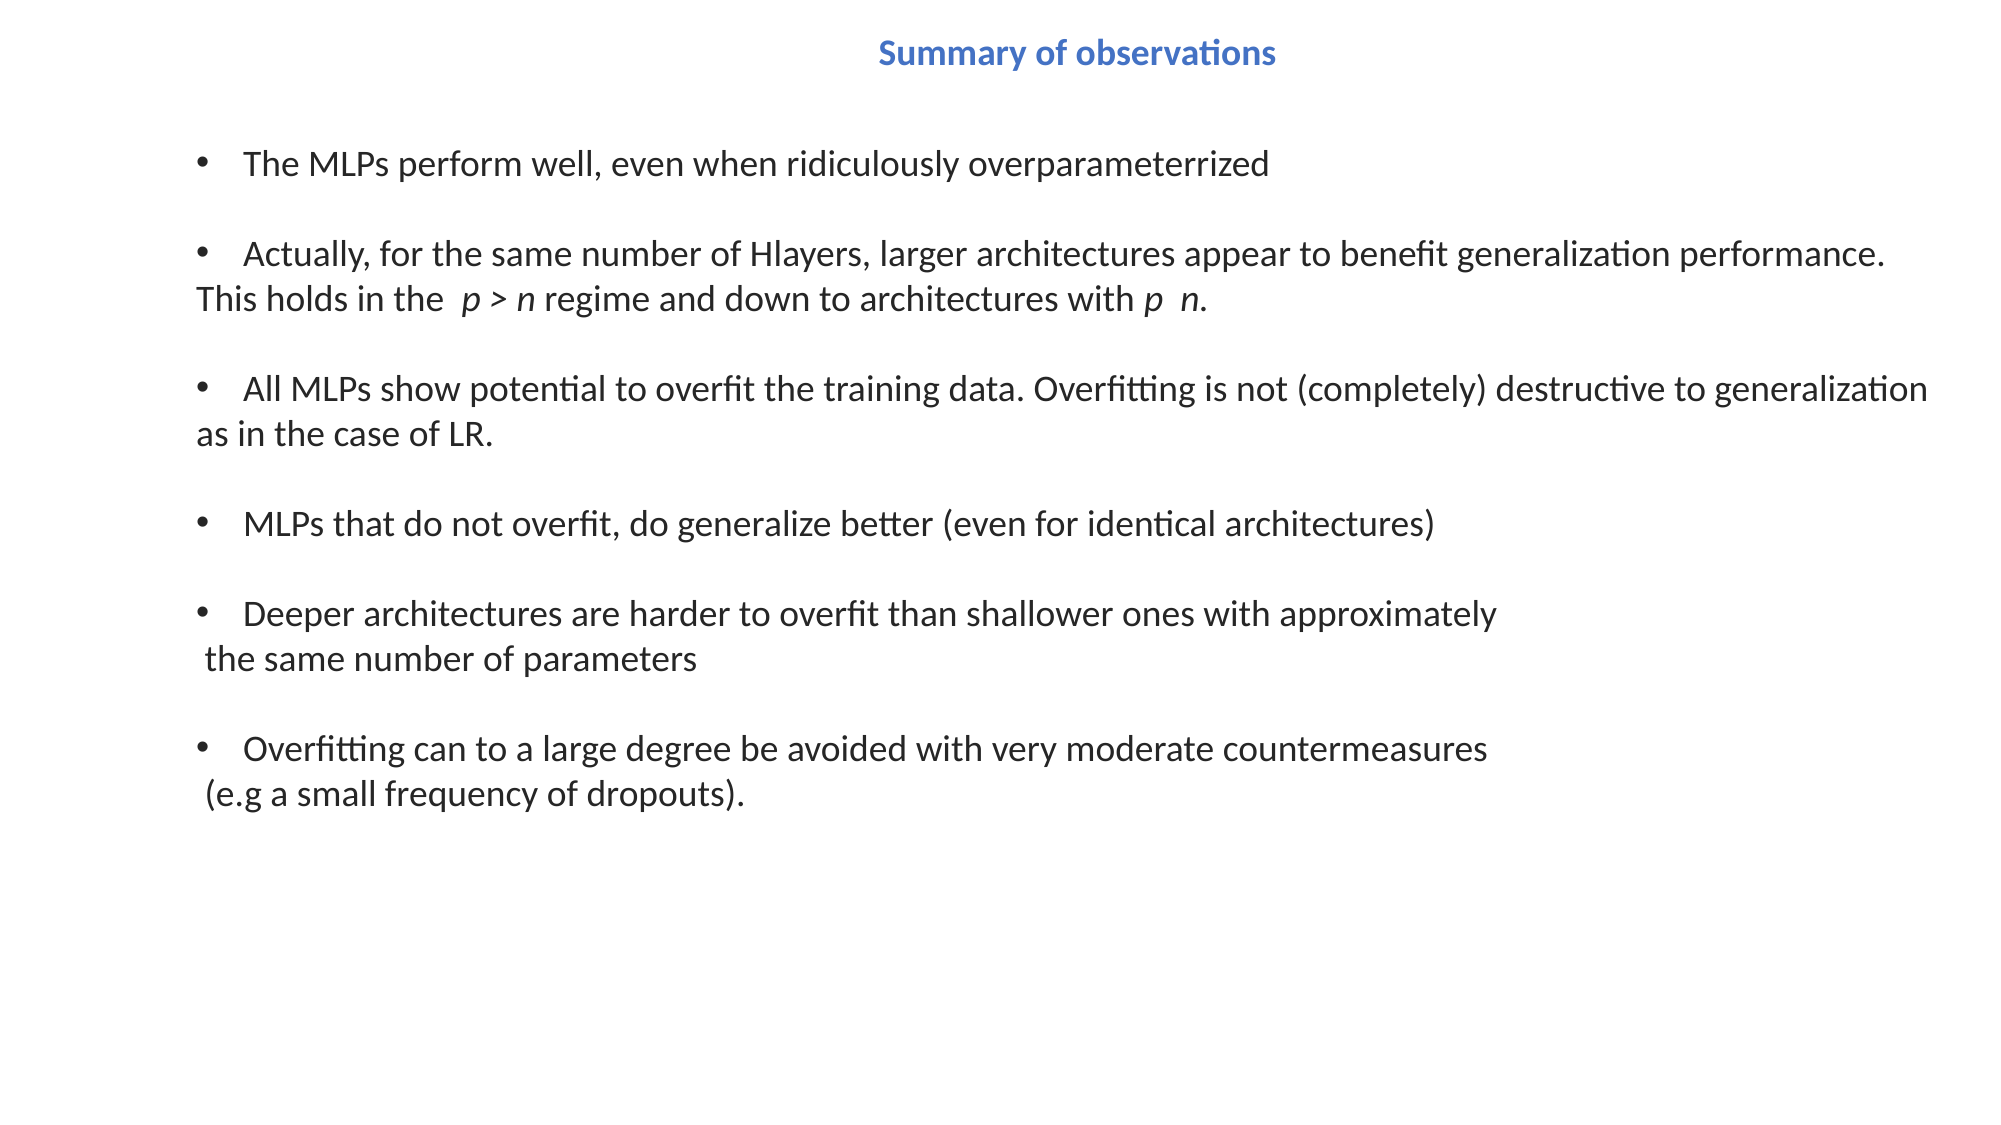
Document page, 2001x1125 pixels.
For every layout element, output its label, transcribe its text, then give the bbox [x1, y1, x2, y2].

text_box Summary of observations [863, 20, 1292, 81]
